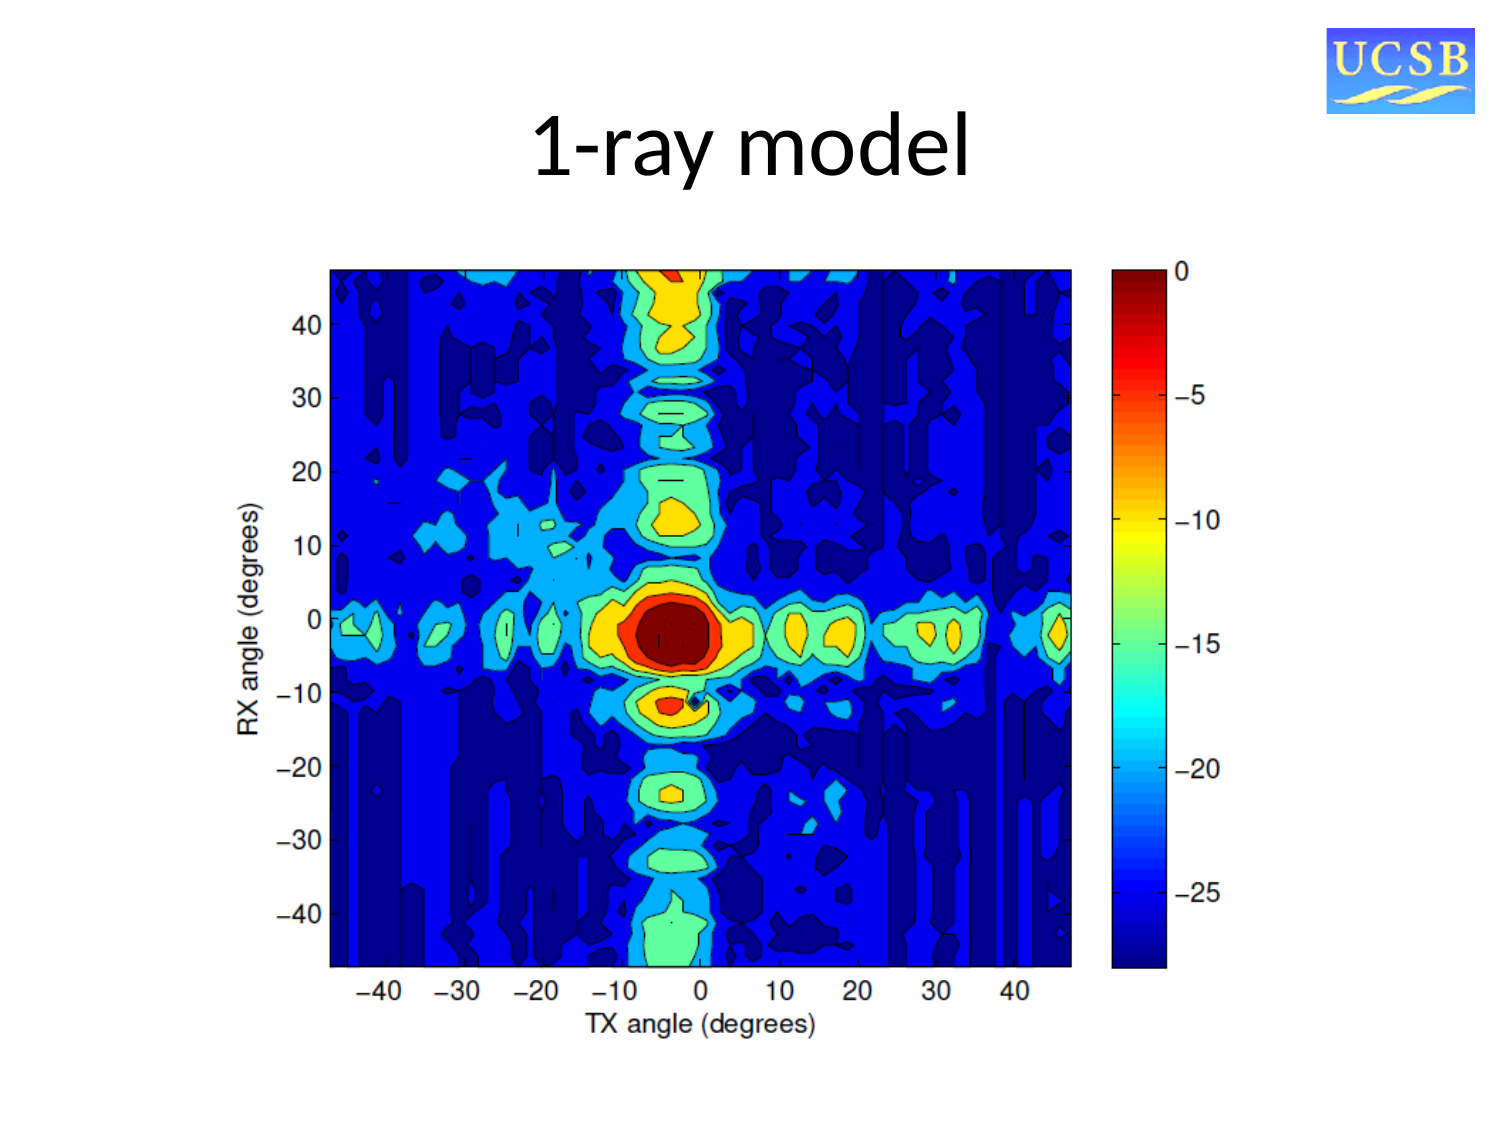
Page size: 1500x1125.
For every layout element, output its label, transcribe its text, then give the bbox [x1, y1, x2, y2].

title Link budget [1326, 28, 1475, 114]
title 1-ray model [75, 45, 1425, 233]
picture [182, 206, 1318, 1060]
